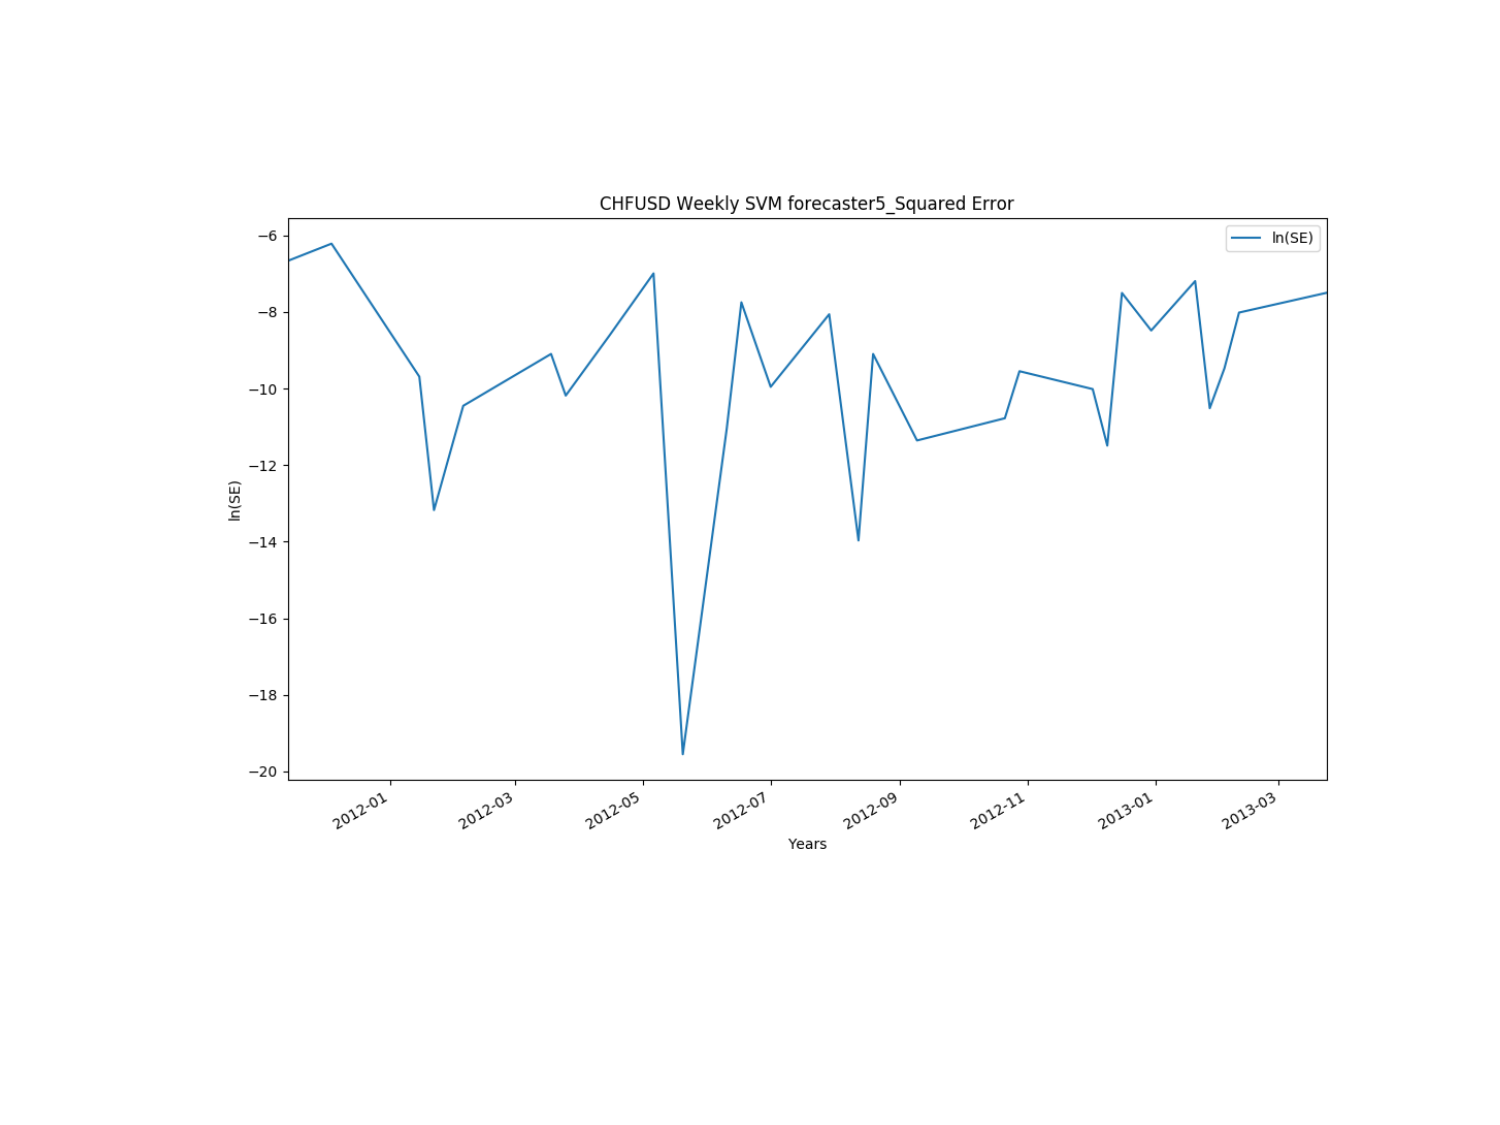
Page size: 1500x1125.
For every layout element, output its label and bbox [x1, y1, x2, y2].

picture [119, 119, 1461, 946]
